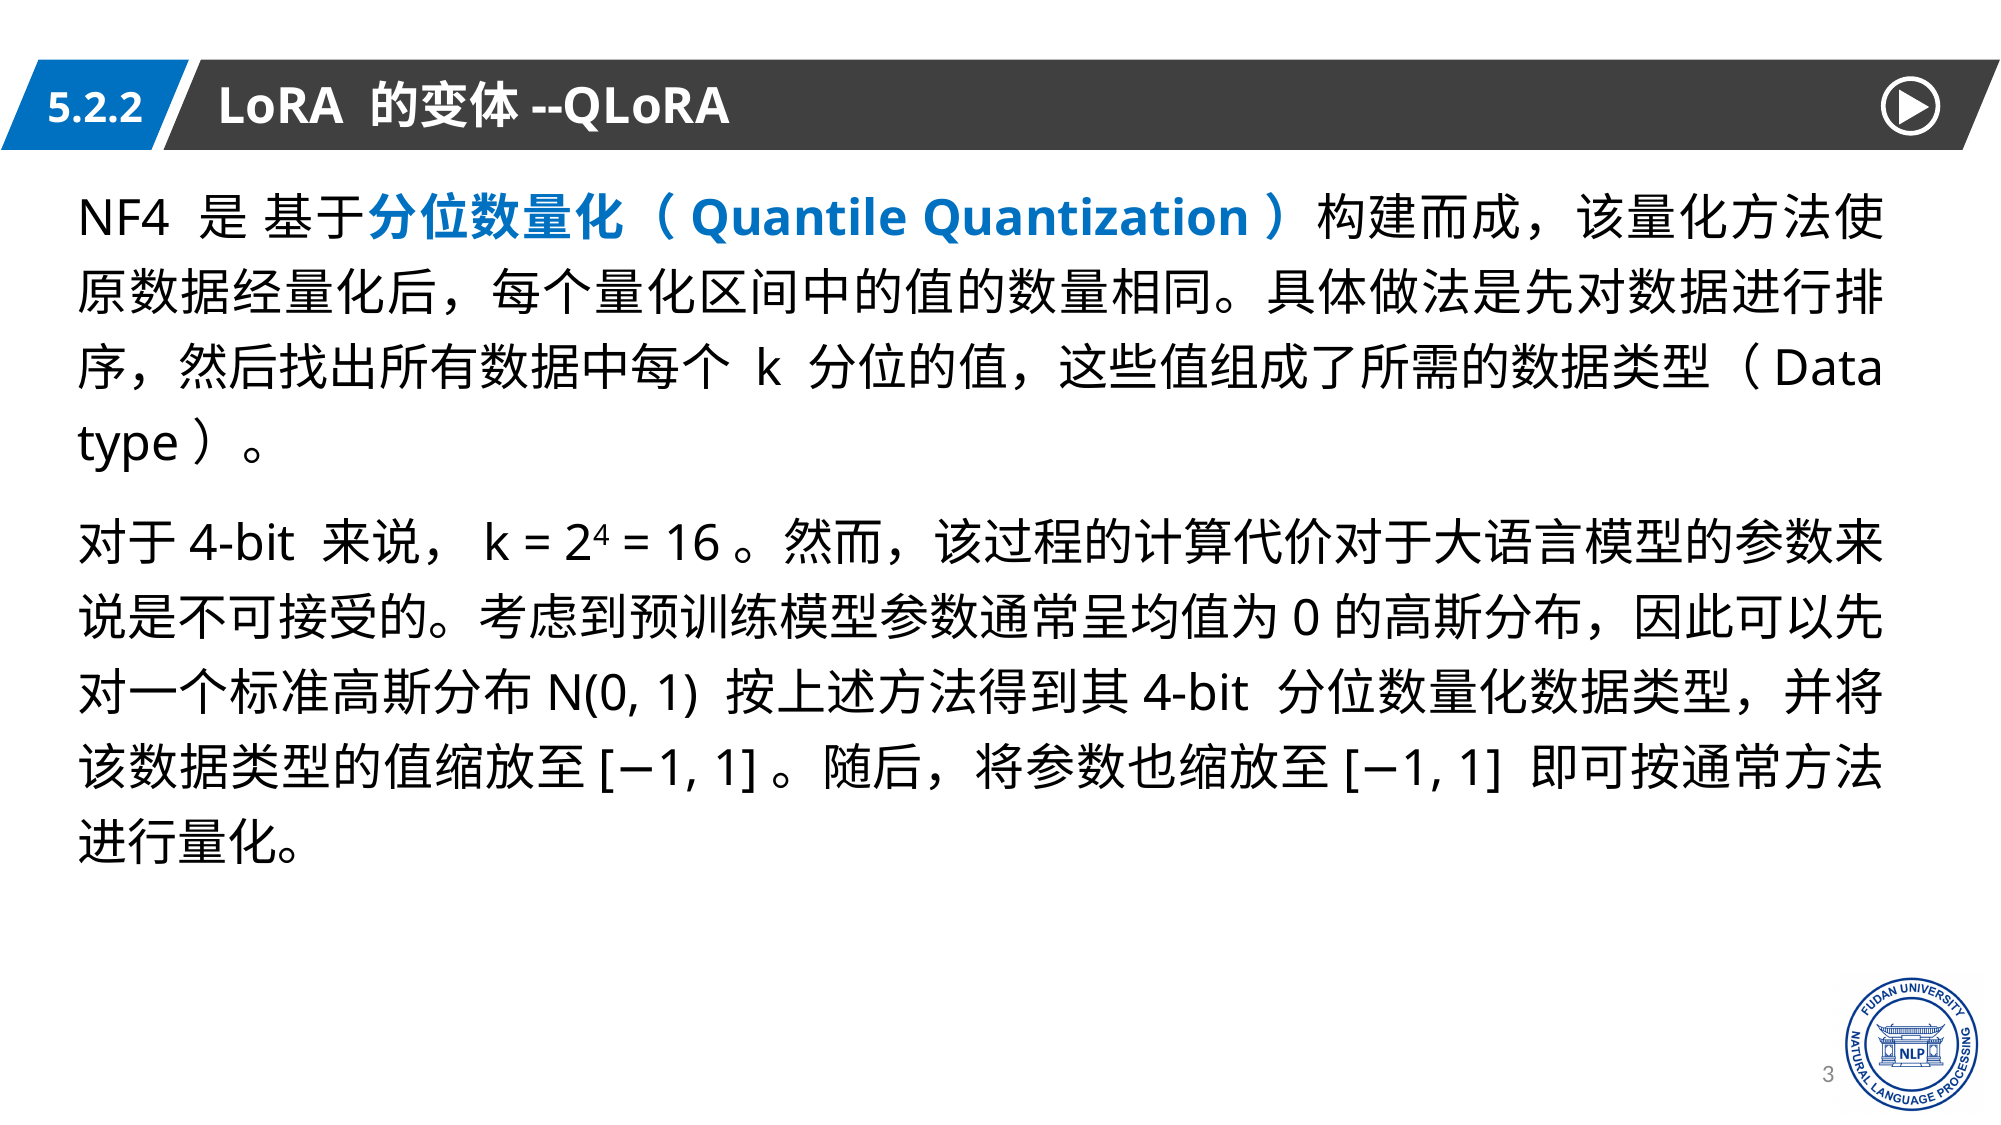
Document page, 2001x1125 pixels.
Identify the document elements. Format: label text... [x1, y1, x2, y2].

text_box NF4 是 基于分位数量化（Quantile Quantization）构建而成，该量化方法使原数据经量化后，每个量化区间中的值的数量相同。具体做法是先对数据进行排序，然后找出所有数据中每个 k 分位的值，这些值组成了所需的数据类型（Data type）。 对于4-bit 来说，k = 24 = 16。然而，该过程的计算代价对于大语言模型的参数来说是不可接受的。考虑到预训练模型参数通常呈均值为0的高斯分布，因此可以先对一个标准高斯分布N(0, 1) 按上述方法得到其4-bit 分位数量化数据类型，并将该数据类型的值缩放至[−1, 1]。随后，将参数也缩放至[−1, 1] 即可按通常方法进行量化。 [62, 163, 1900, 879]
picture [1834, 972, 1985, 1117]
text_box 5.2.2 [26, 73, 164, 138]
text_box LoRA 的变体--QLoRA [202, 66, 745, 142]
text_box [32, 59, 189, 120]
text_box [1883, 78, 1939, 134]
slide_number 38 [1412, 1042, 1863, 1103]
text_box [1, 89, 157, 150]
text_box [163, 59, 2000, 150]
